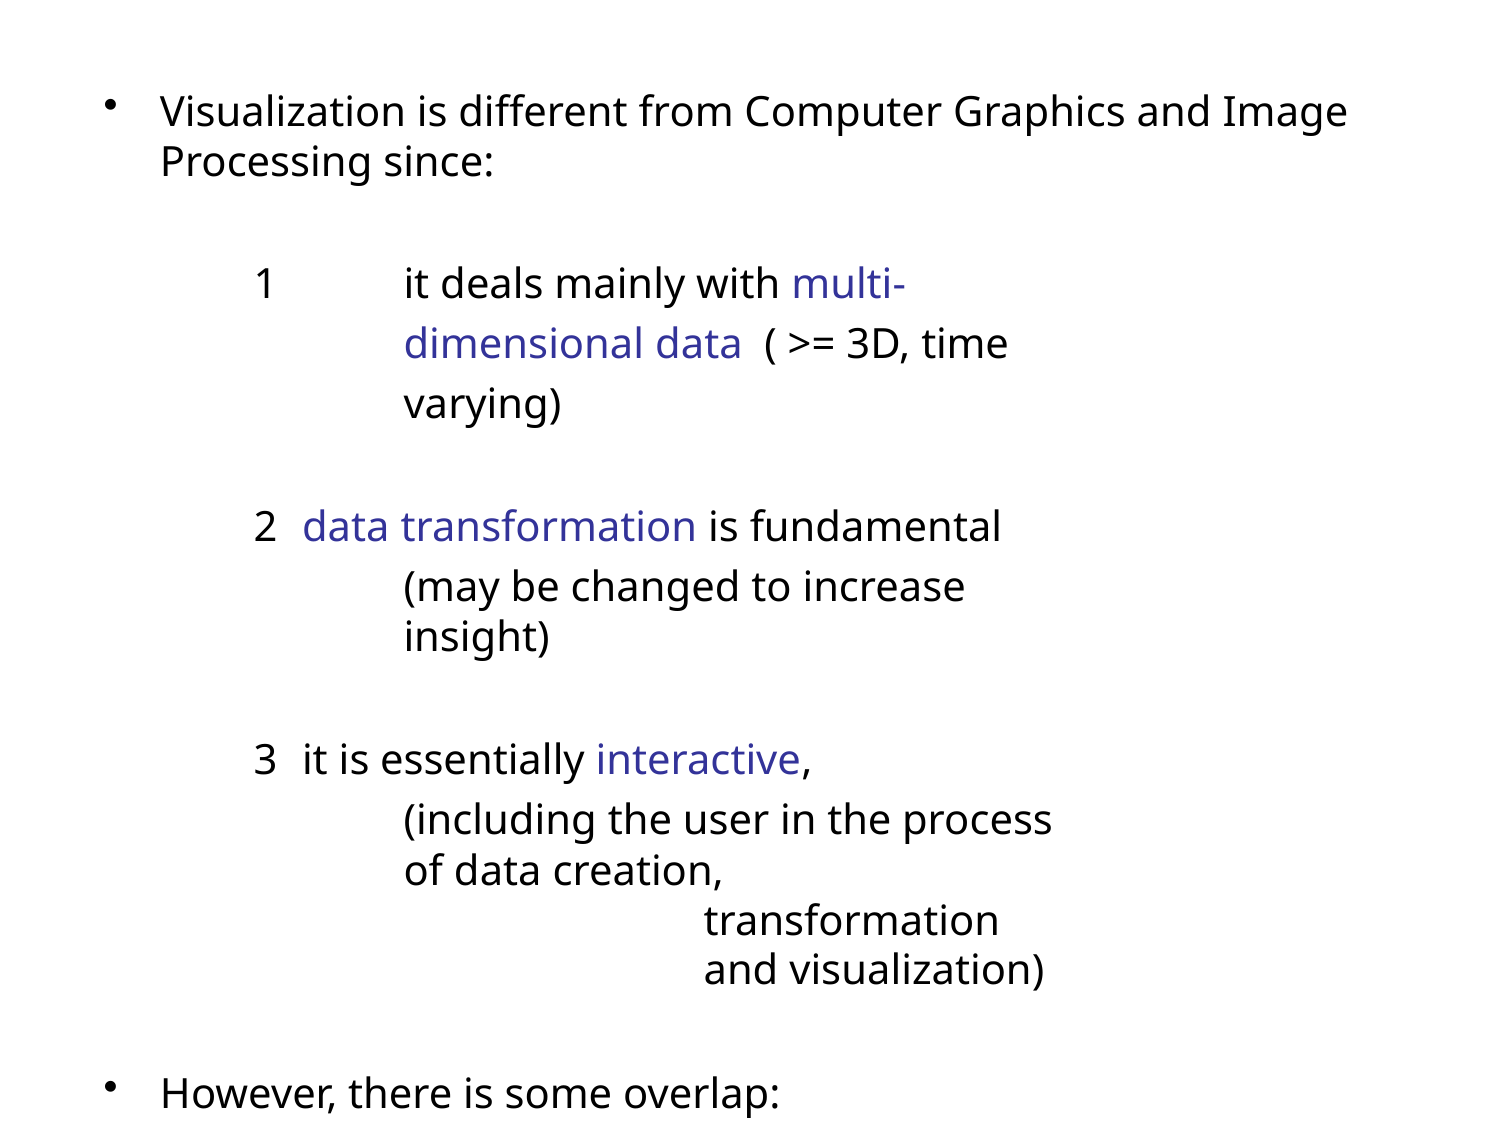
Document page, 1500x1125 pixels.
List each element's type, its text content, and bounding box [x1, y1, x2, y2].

text_box Visualization is different from Computer Graphics and Image Processing since: it deals mainly with multi-dimensional data ( >= 3D, time varying) data transformation is fundamental (may be changed to increase insight) it is essentially interactive, (including the user in the process of data creation, transformation and visualization) However, there is some overlap: The output of a visualization process is images In general uses much CG 13 [101, 82, 1413, 1125]
